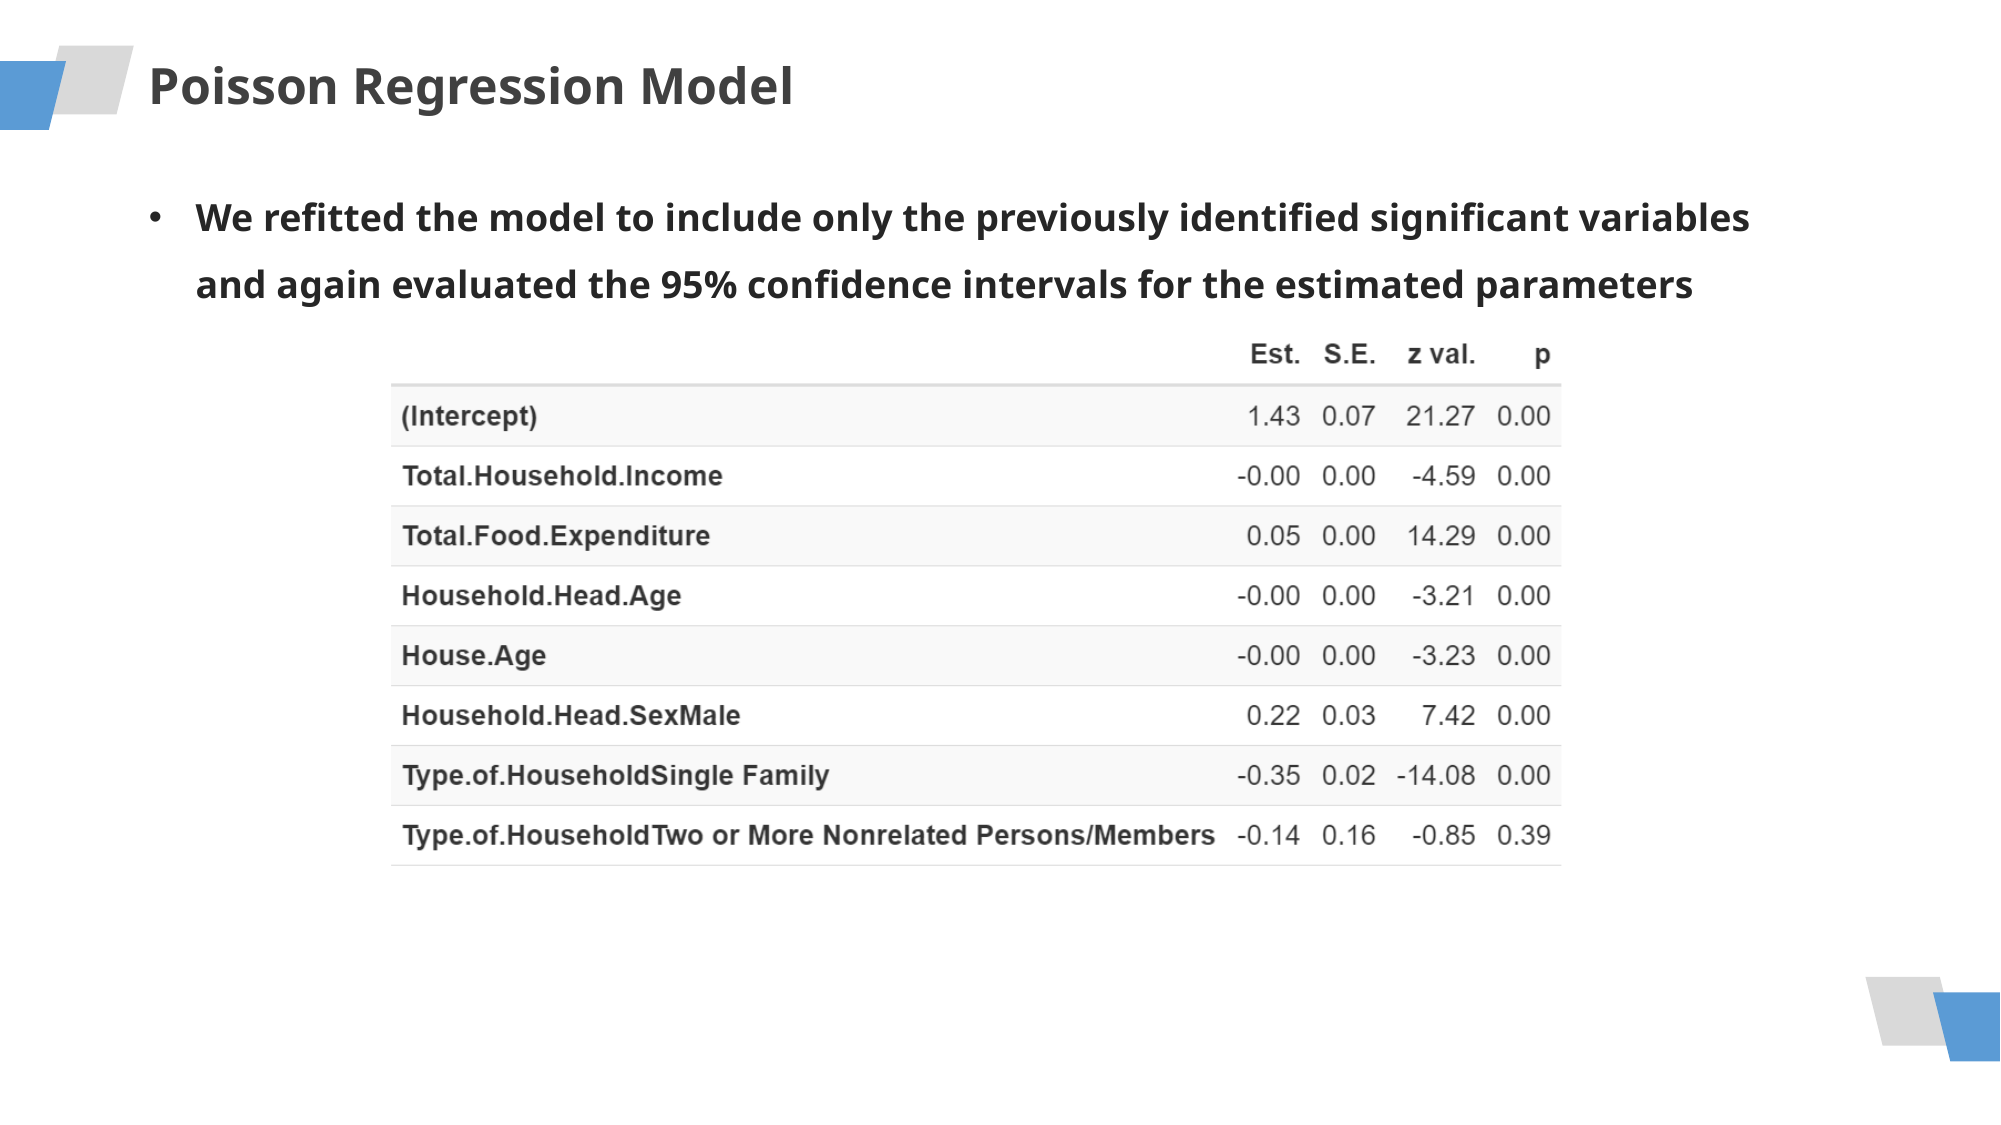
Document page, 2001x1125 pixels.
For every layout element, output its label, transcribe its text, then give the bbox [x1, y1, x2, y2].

picture [390, 327, 1589, 867]
text_box Poisson Regression Model [141, 46, 953, 122]
text_box We refitted the model to include only the previously identified significant variables and again evaluated the 95% confidence intervals for the estimated parameters [141, 163, 1837, 314]
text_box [0, 45, 135, 131]
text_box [1865, 976, 2000, 1062]
